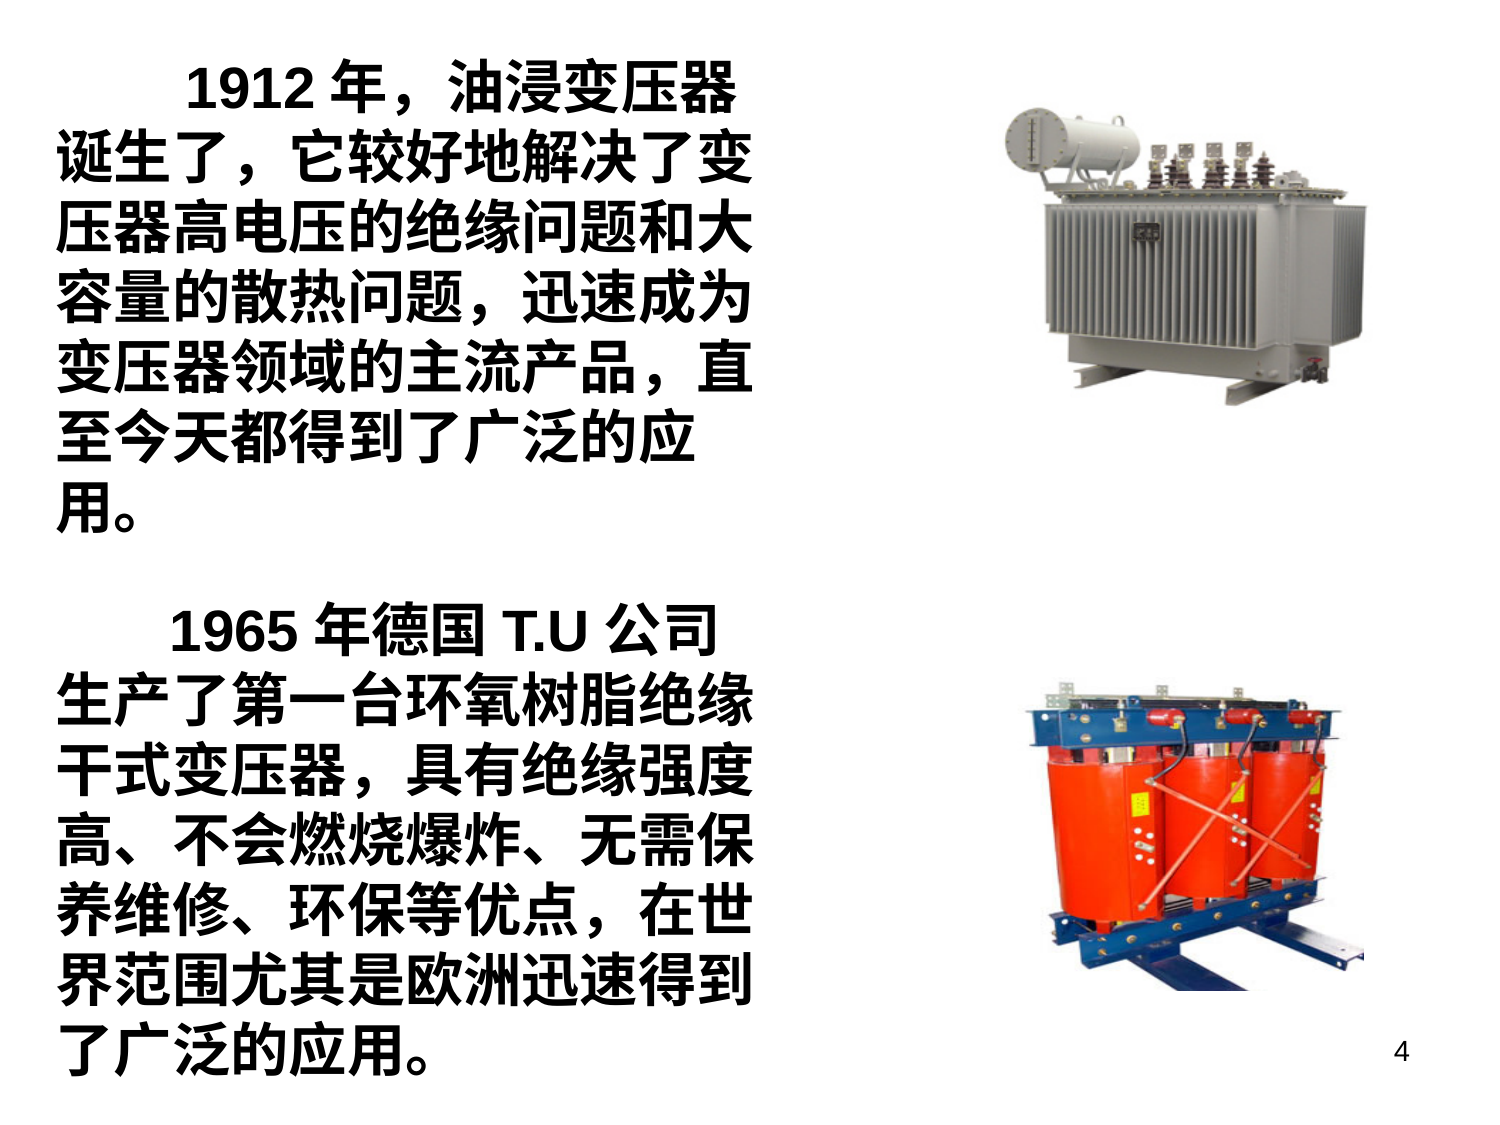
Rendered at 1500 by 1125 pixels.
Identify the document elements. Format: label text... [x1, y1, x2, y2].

text_box 1912年，油浸变压器诞生了，它较好地解决了变压器高电压的绝缘问题和大容量的散热问题，迅速成为变压器领域的主流产品，直至今天都得到了广泛的应用。 [41, 42, 774, 548]
picture [1009, 668, 1365, 991]
slide_number 4 [1074, 1024, 1426, 1103]
picture [997, 101, 1377, 411]
text_box 1965年德国T.U公司生产了第一台环氧树脂绝缘干式变压器，具有绝缘强度高、不会燃烧爆炸、无需保养维修、环保等优点，在世界范围尤其是欧洲迅速得到了广泛的应用。 [41, 586, 774, 1091]
